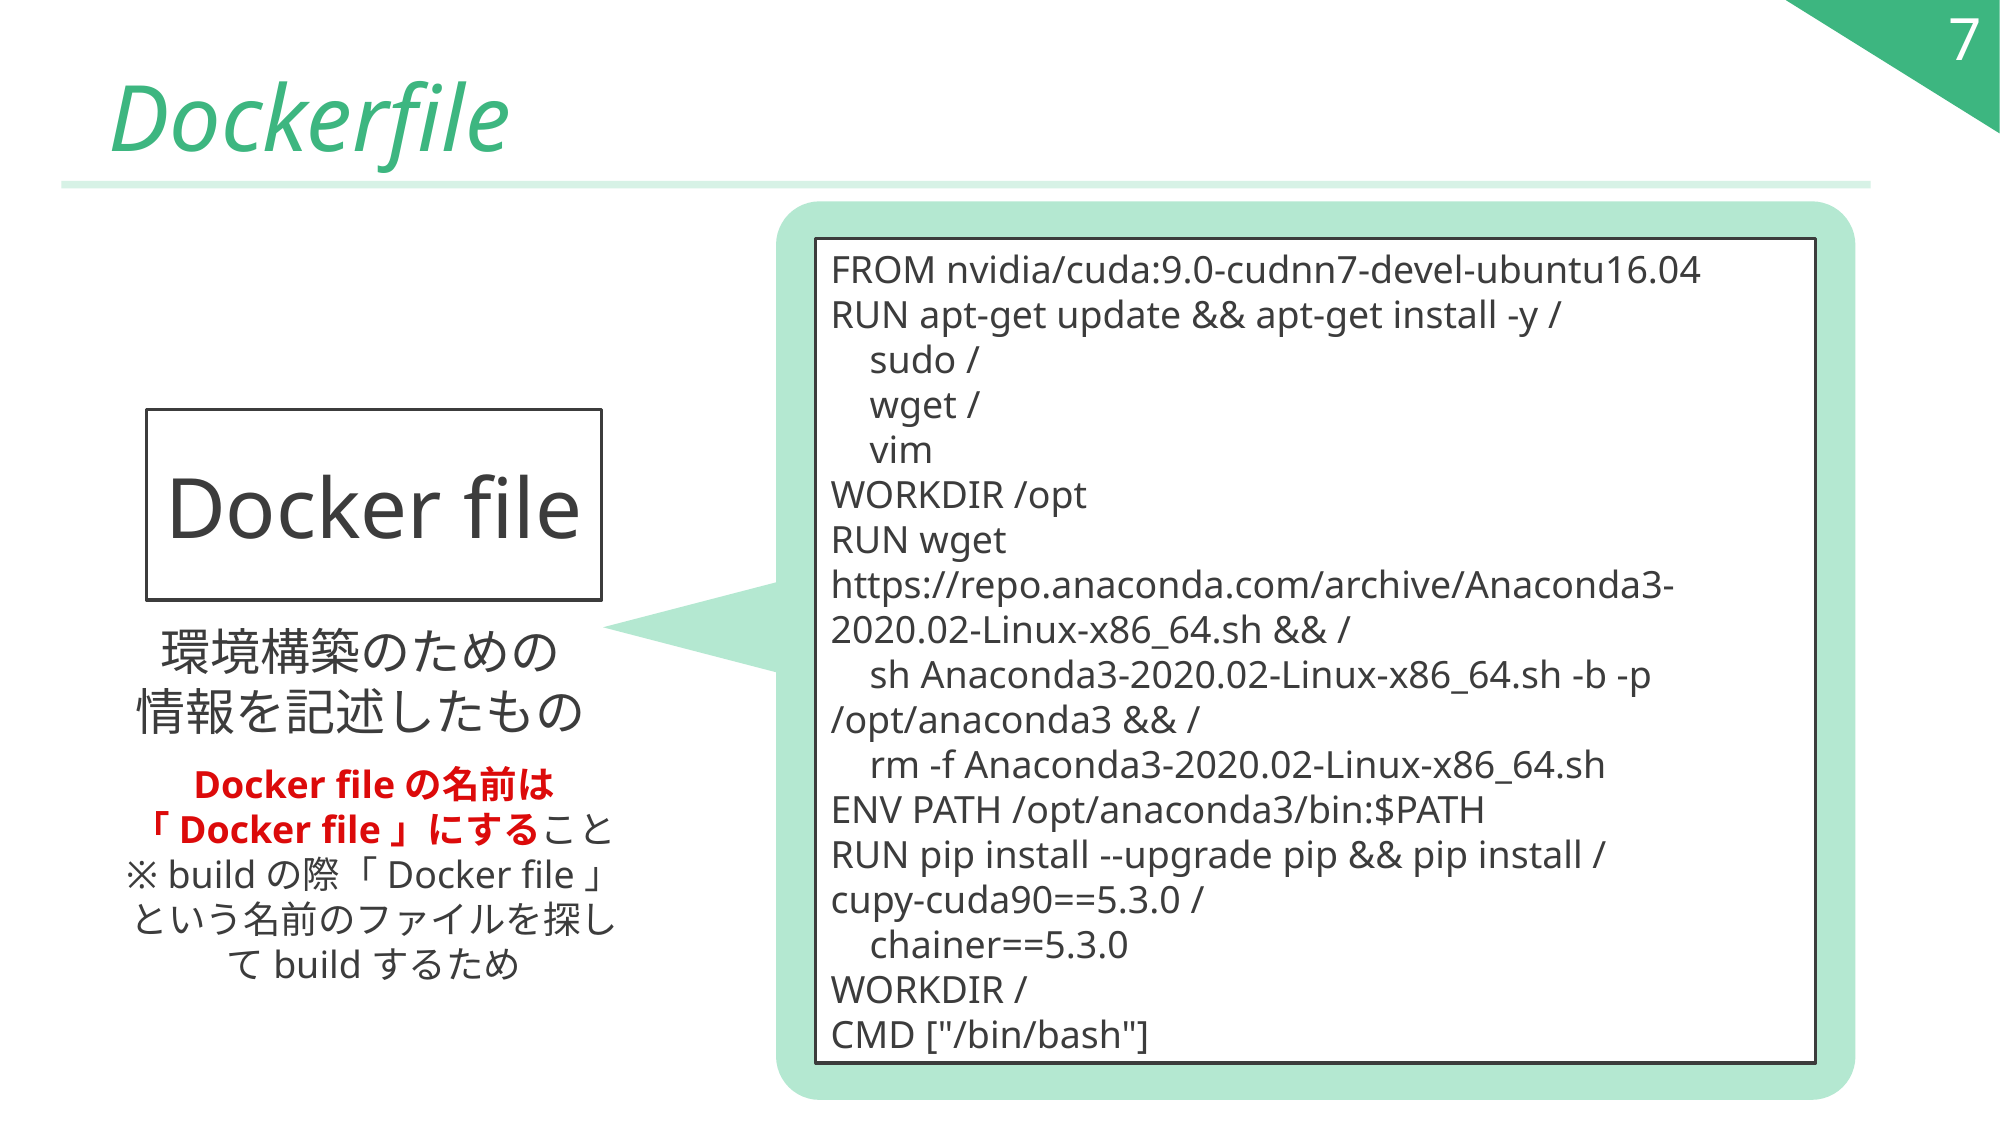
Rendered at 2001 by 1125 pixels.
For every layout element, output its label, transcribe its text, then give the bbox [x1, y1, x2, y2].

text_box FROM nvidia/cuda:9.0-cudnn7-devel-ubuntu16.04 RUN apt-get update && apt-get install -y / sudo / wget / vim WORKDIR /opt RUN wget https://repo.anaconda.com/archive/Anaconda3-2020.02-Linux-x86_64.sh && / sh Anaconda3-2020.02-Linux-x86_64.sh -b -p /opt/anaconda3 && / rm -f Anaconda3-2020.02-Linux-x86_64.sh ENV PATH /opt/anaconda3/bin:$PATH RUN pip install --upgrade pip && pip install / cupy-cuda90==5.3.0 / chainer==5.3.0 WORKDIR / CMD ["/bin/bash"] [815, 238, 1816, 1063]
text_box 環境構築のための 情報を記述したもの [119, 613, 602, 749]
slide_number 7 [1714, 11, 1997, 72]
text_box [602, 571, 812, 683]
text_box Docker file [145, 408, 603, 602]
title Dockerfile [93, 44, 1904, 178]
text_box Docker fileの名前は「Docker file」にすること ※ buildの際「Docker file」という名前のファイルを探してbuildするため [110, 753, 638, 994]
text_box [774, 199, 1858, 1102]
